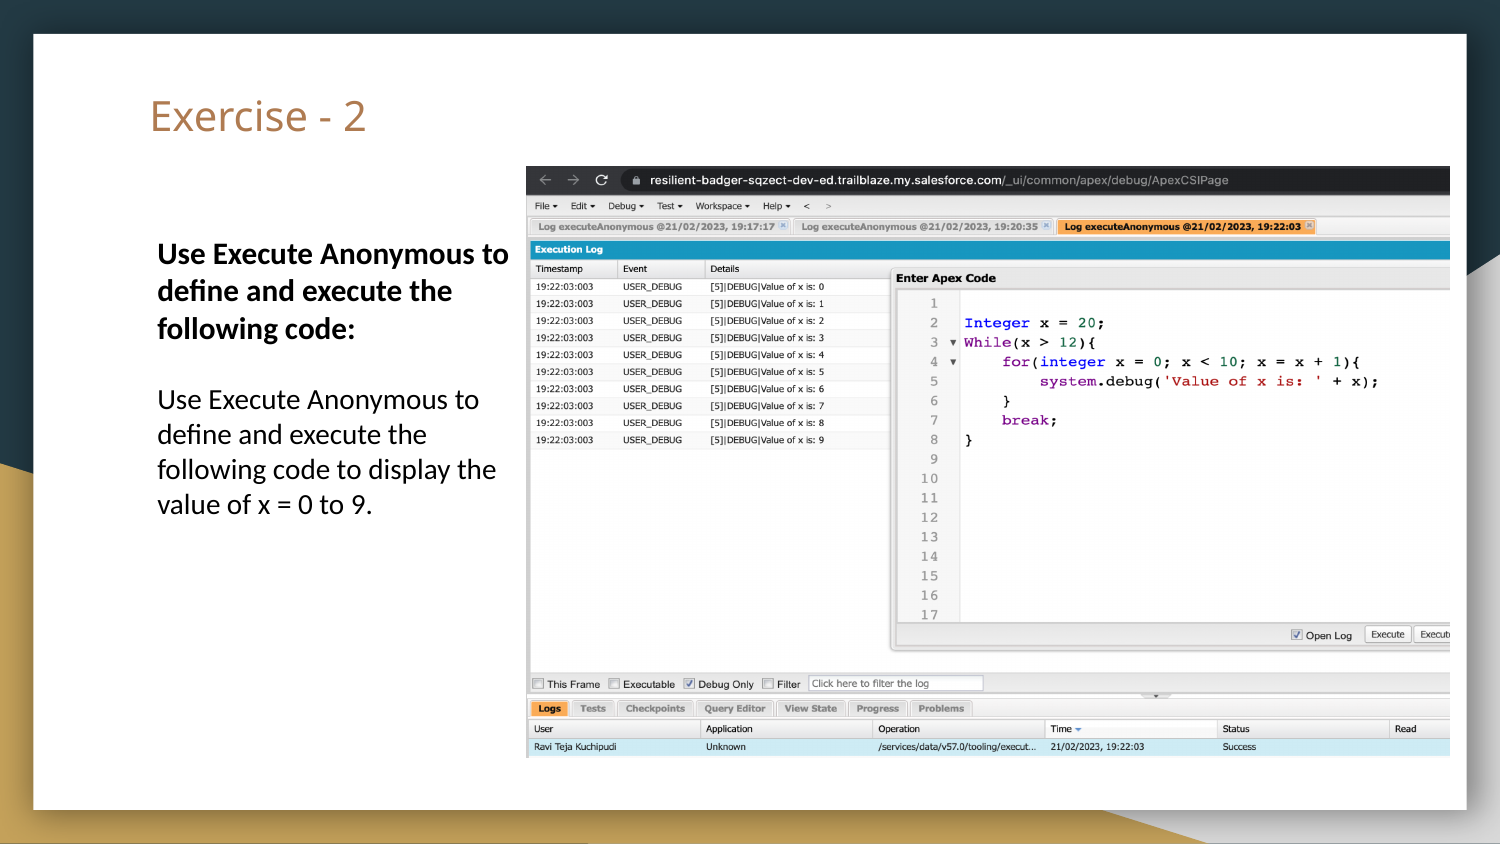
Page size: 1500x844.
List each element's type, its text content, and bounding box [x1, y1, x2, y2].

text_box Use Execute Anonymous to define and execute the following code: Use Execute Anonymous to define and execute the following code to display the value of x = 0 to 9. [142, 217, 520, 571]
picture [525, 166, 1451, 759]
title Exercise - 2 [134, 74, 1366, 167]
